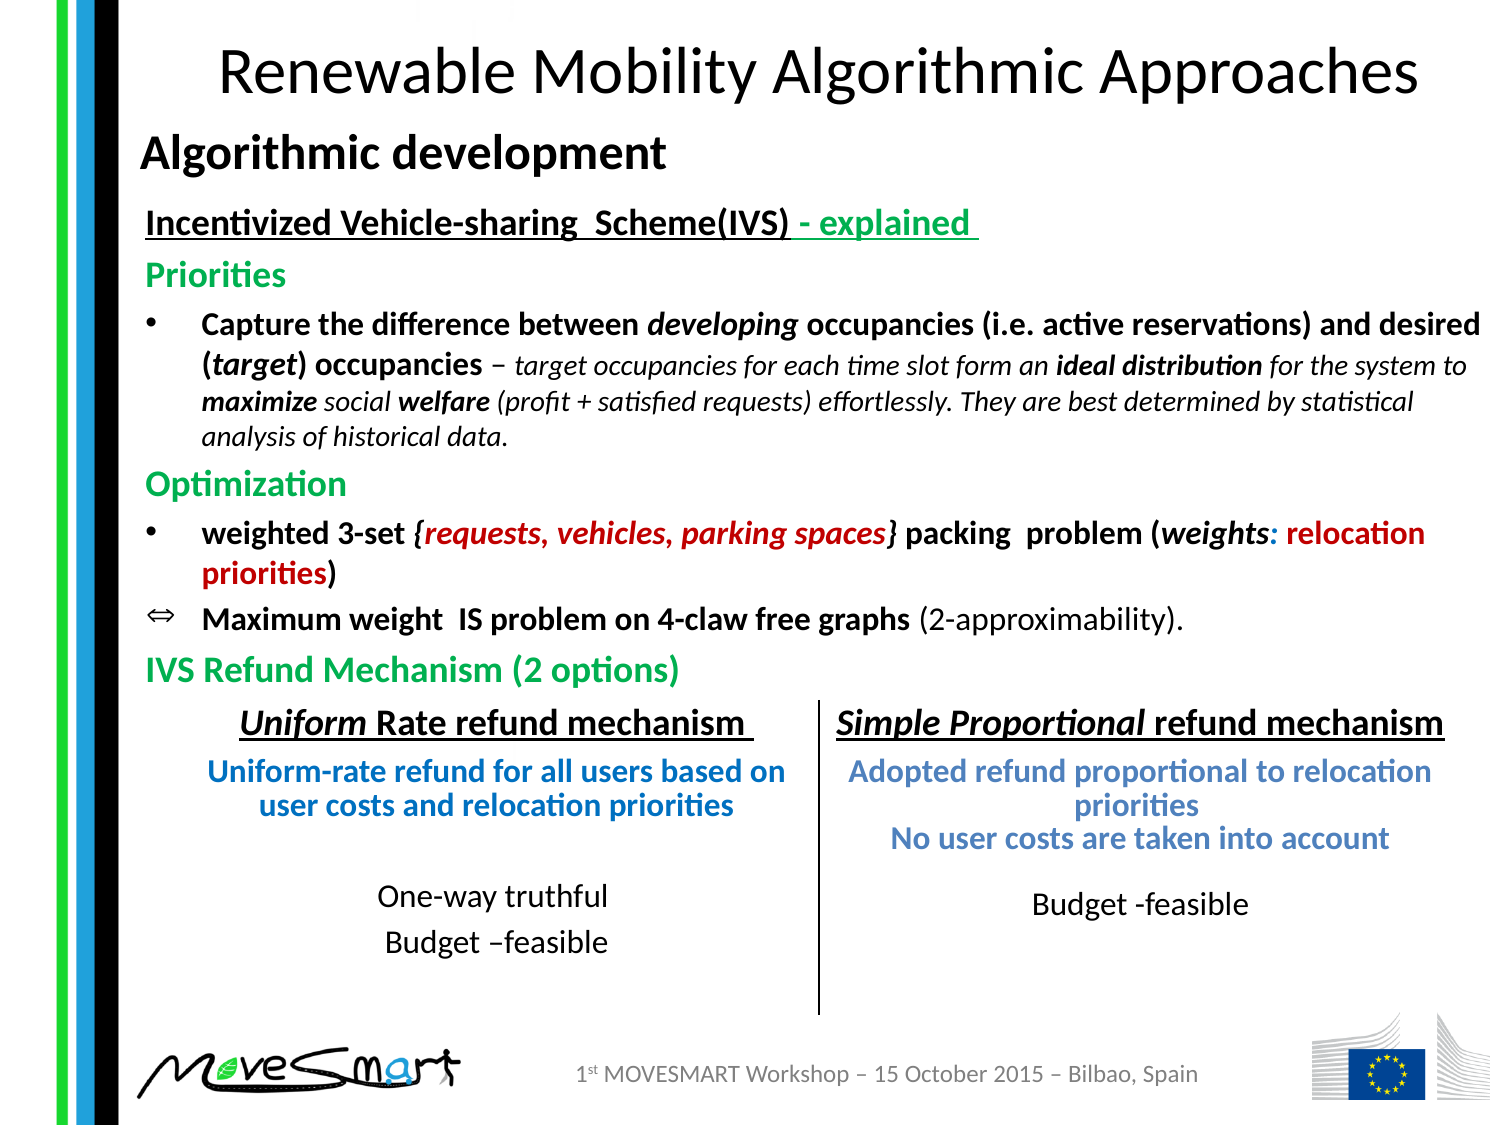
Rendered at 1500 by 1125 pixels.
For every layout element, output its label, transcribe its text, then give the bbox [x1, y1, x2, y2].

text_box Algorithmic development [124, 111, 875, 187]
list Incentivized Vehicle-sharing Scheme(IVS) - explained Priorities Capture the difference between developing occupancies (i.e. active reservations) and desired (target) occupancies – target occupancies for each time slot form an ideal distribution for the system to maximize social welfare (profit + satisfied requests) effortlessly. They are best determined by statistical analysis of historical data. Optimization weighted 3-set {requests, vehicles, parking spaces} packing problem (weights: relocation priorities) Maximum weight IS problem on 4-claw free graphs (2-approximability). IVS Refund Mechanism (2 options) [130, 190, 1500, 979]
table_header Simple Proportional refund mechanism Adopted refund proportional to relocation priorities No user costs are taken into account Budget -feasible [820, 700, 1462, 1015]
picture [0, 0, 1496, 1125]
title Renewable Mobility Algorithmic Approaches [123, 0, 1500, 138]
table_header Uniform Rate refund mechanism Uniform-rate refund for all users based on user costs and relocation priorities One-way truthful Budget –feasible [175, 700, 818, 1015]
